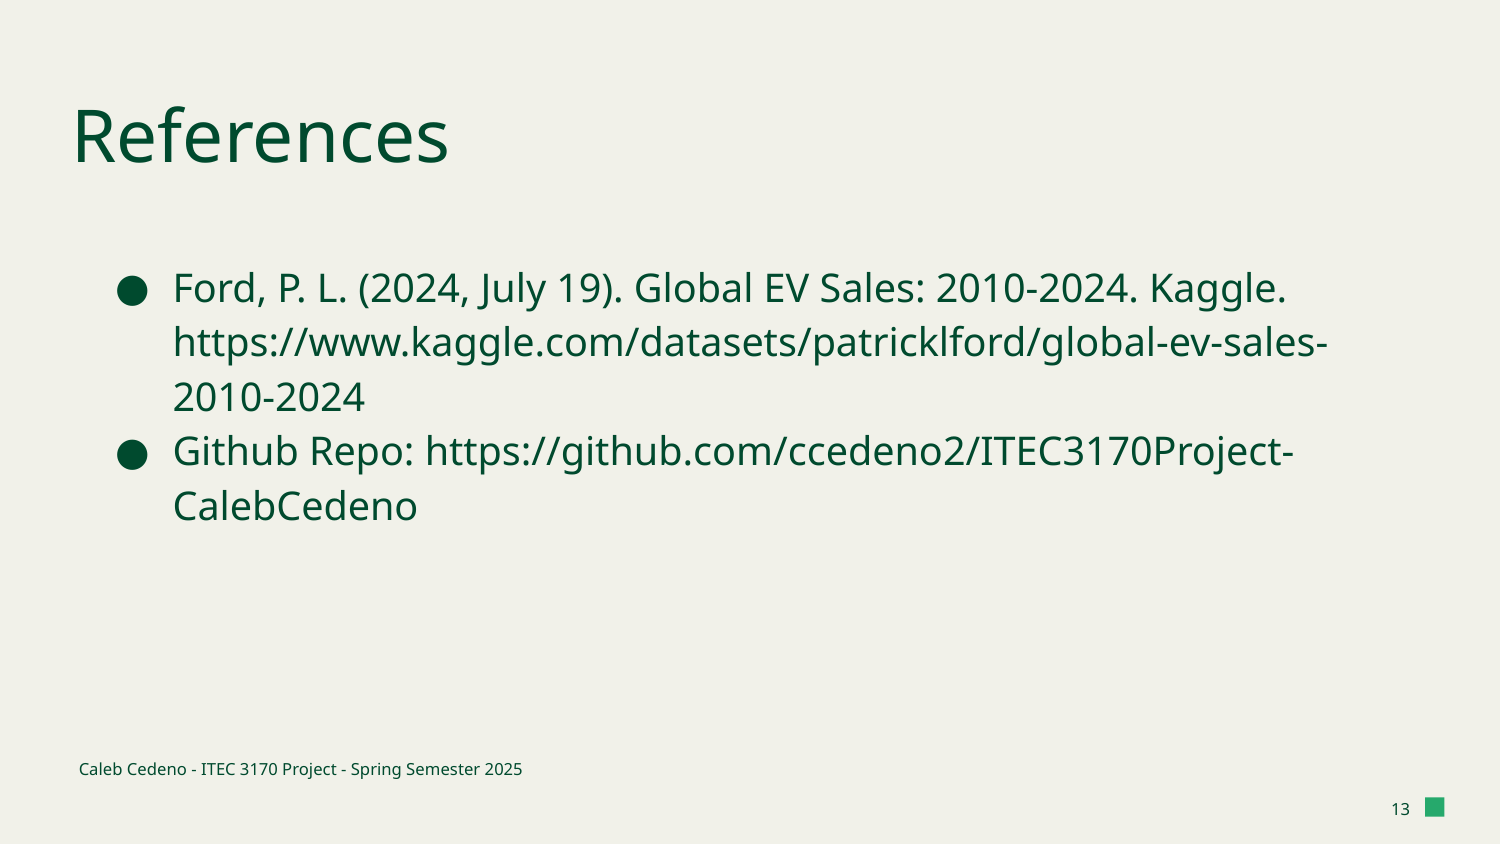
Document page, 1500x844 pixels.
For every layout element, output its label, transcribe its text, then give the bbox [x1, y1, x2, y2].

title References [56, 74, 1427, 321]
slide_number ‹#› [1350, 787, 1425, 833]
subtitle Caleb Cedeno - ITEC 3170 Project - Spring Semester 2025 [56, 742, 752, 788]
subtitle Ford, P. L. (2024, July 19). Global EV Sales: 2010-2024. Kaggle. https://www.kaggle.com/datasets/patricklford/global-ev-sales-2010-2024 Github Repo: https://github.com/ccedeno2/ITEC3170Project-CalebCedeno [75, 240, 1425, 687]
